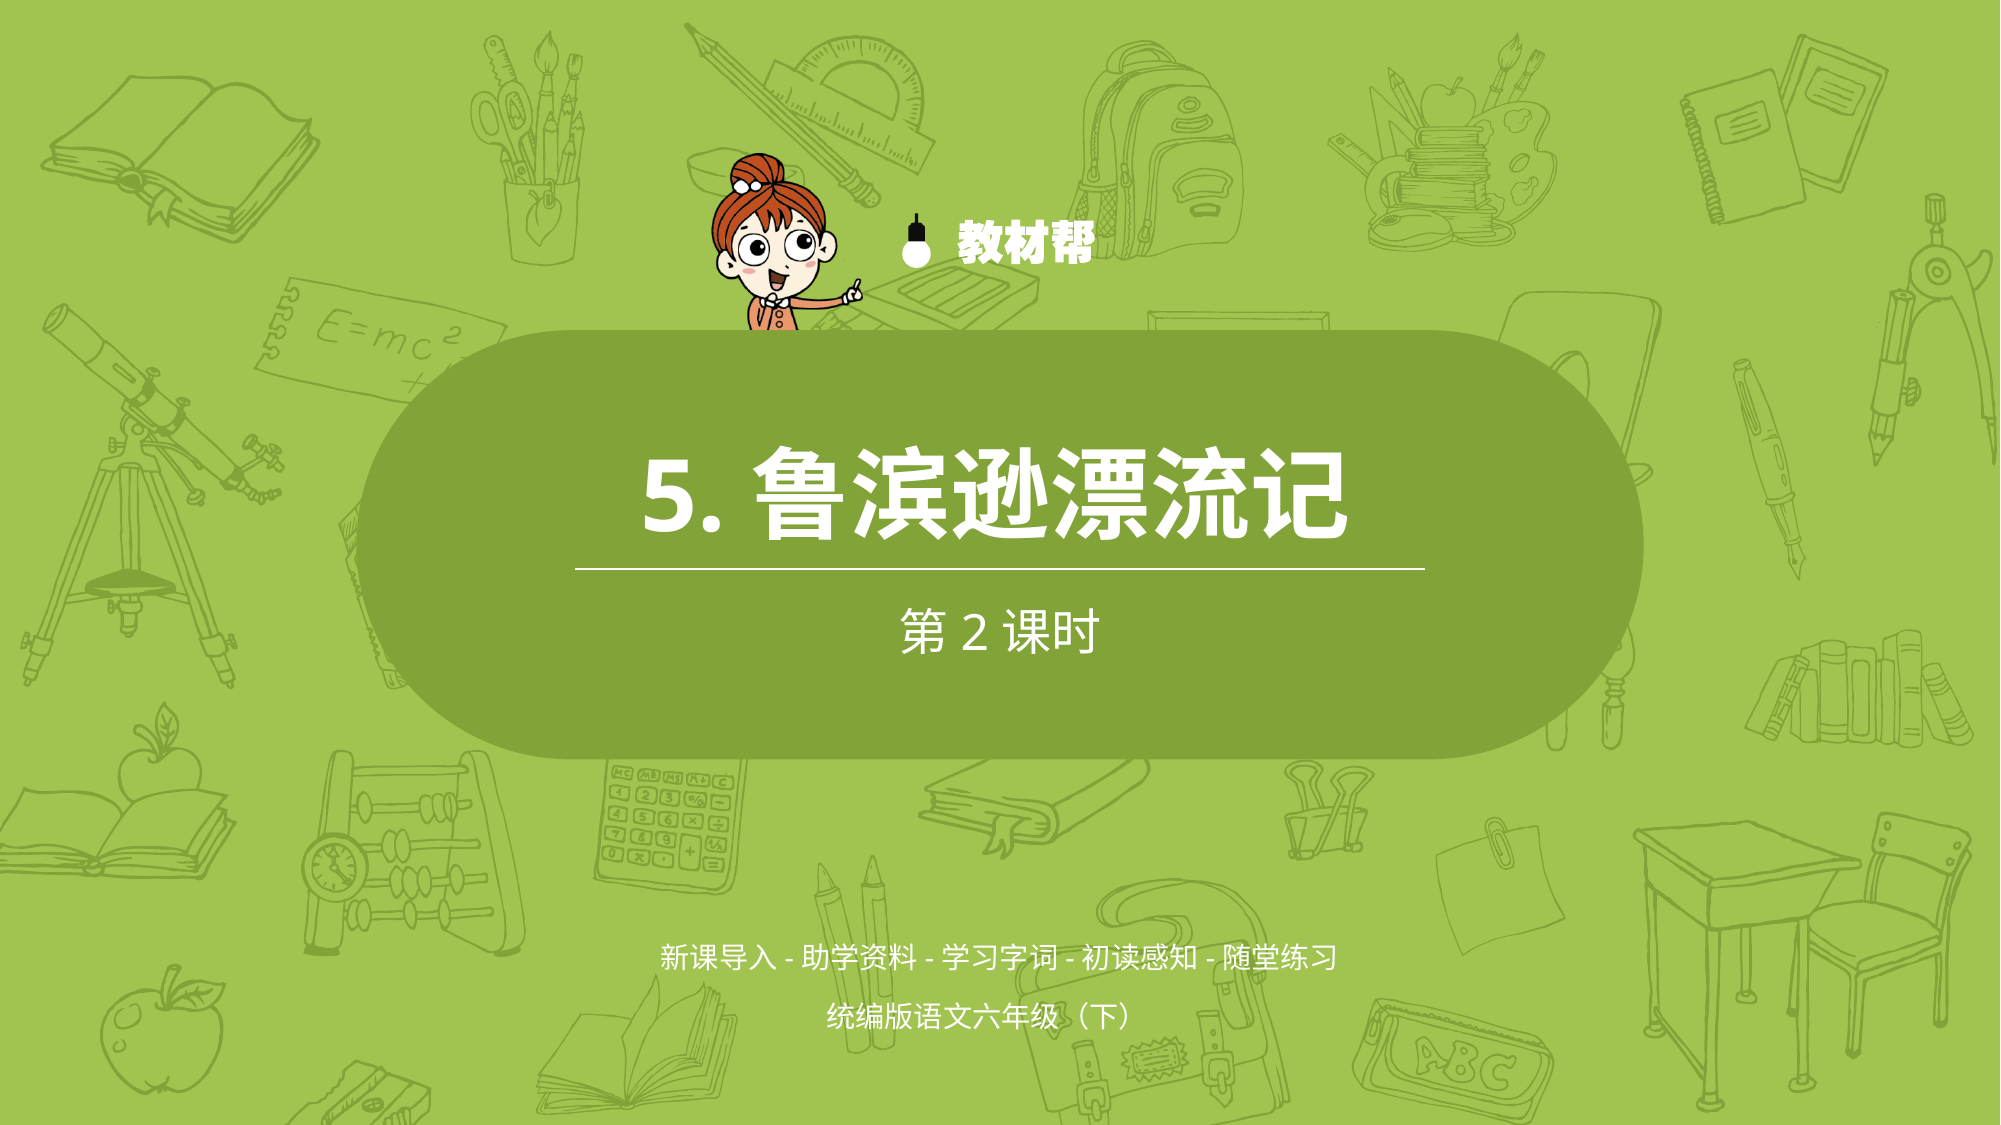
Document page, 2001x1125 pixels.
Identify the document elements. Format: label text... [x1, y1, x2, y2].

picture [699, 153, 863, 330]
subtitle 第2课时 [800, 600, 1200, 665]
text_box 统编版语文六年级（下） [811, 991, 1163, 1086]
title 5.鲁滨逊漂流记 [625, 439, 1398, 560]
